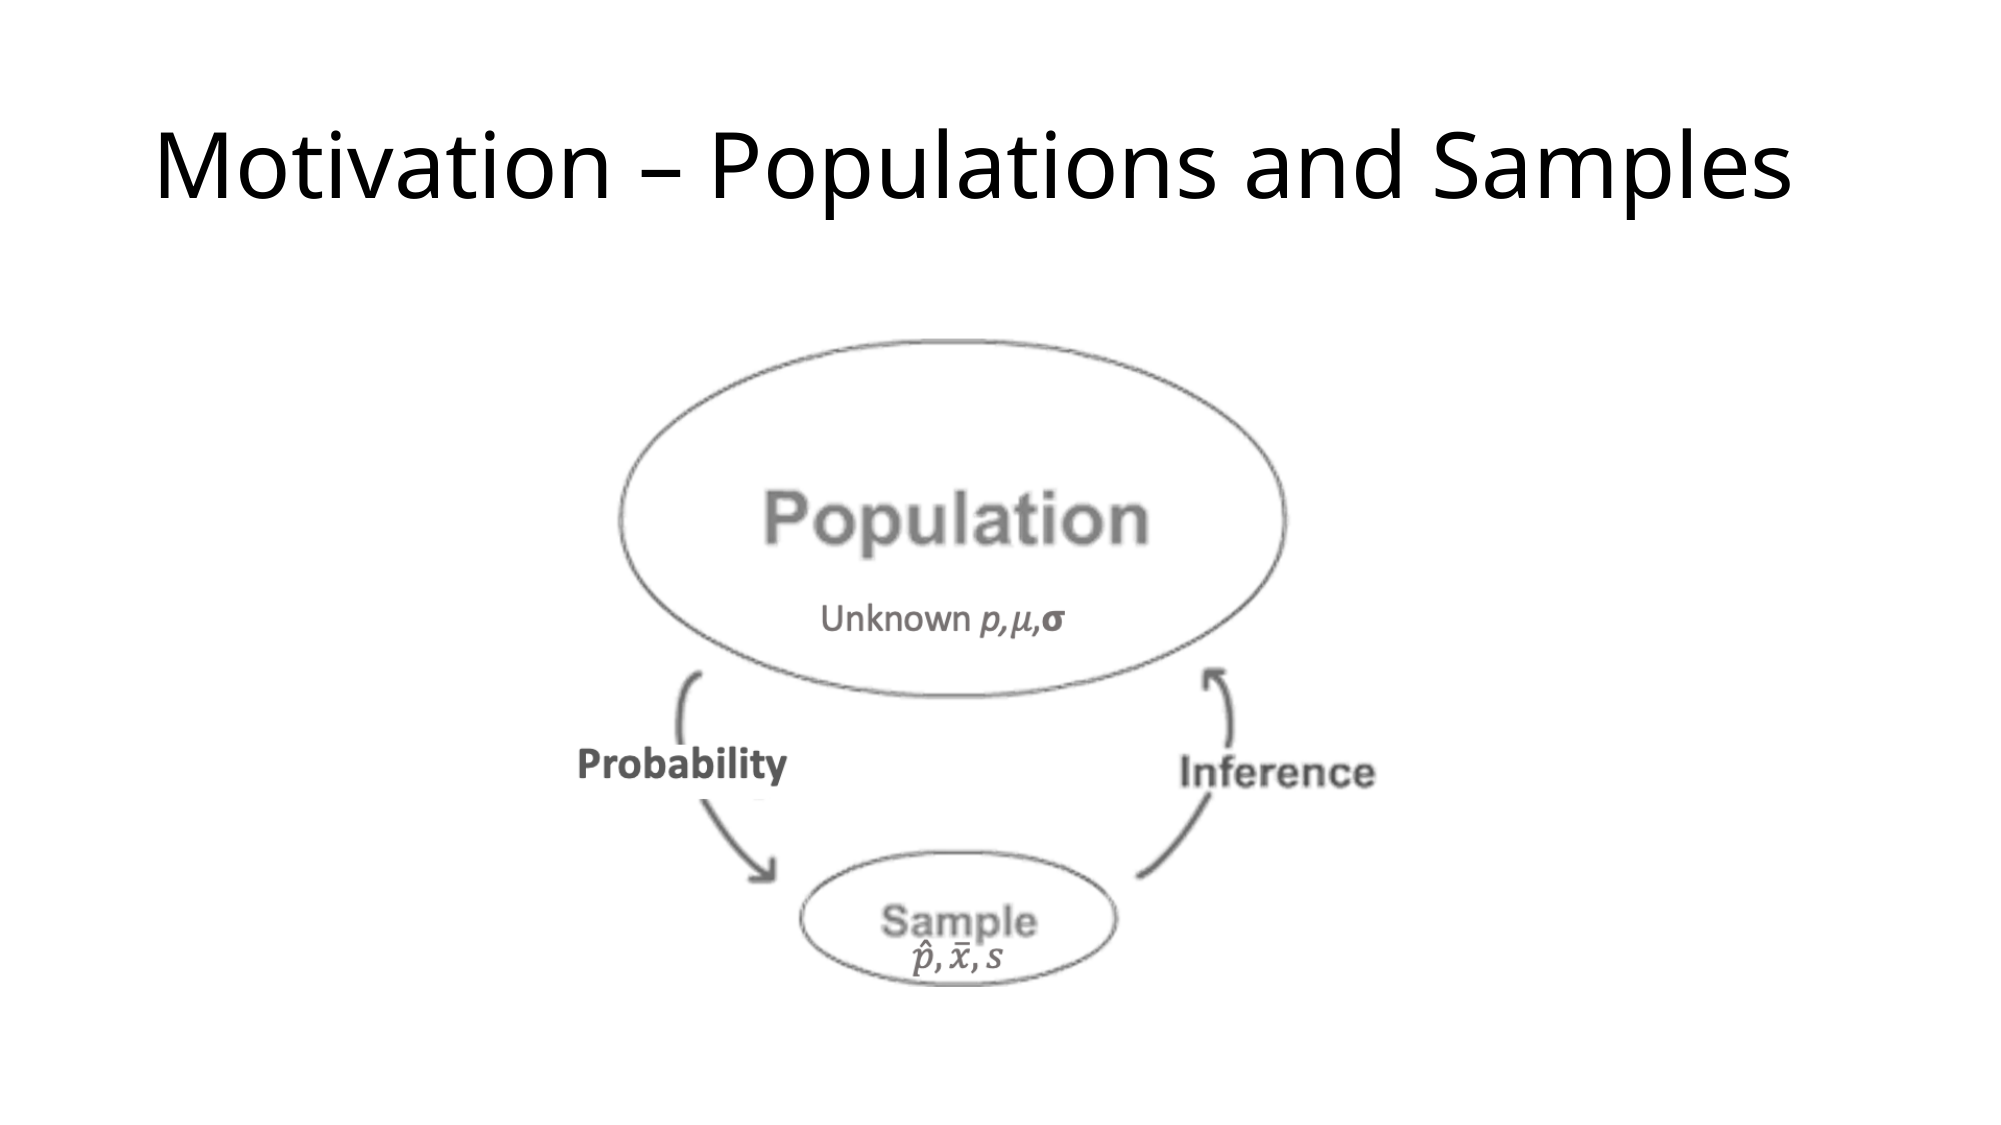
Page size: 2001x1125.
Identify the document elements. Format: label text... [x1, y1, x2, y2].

title Motivation – Populations and Samples [137, 59, 1863, 278]
picture [562, 324, 1380, 1013]
